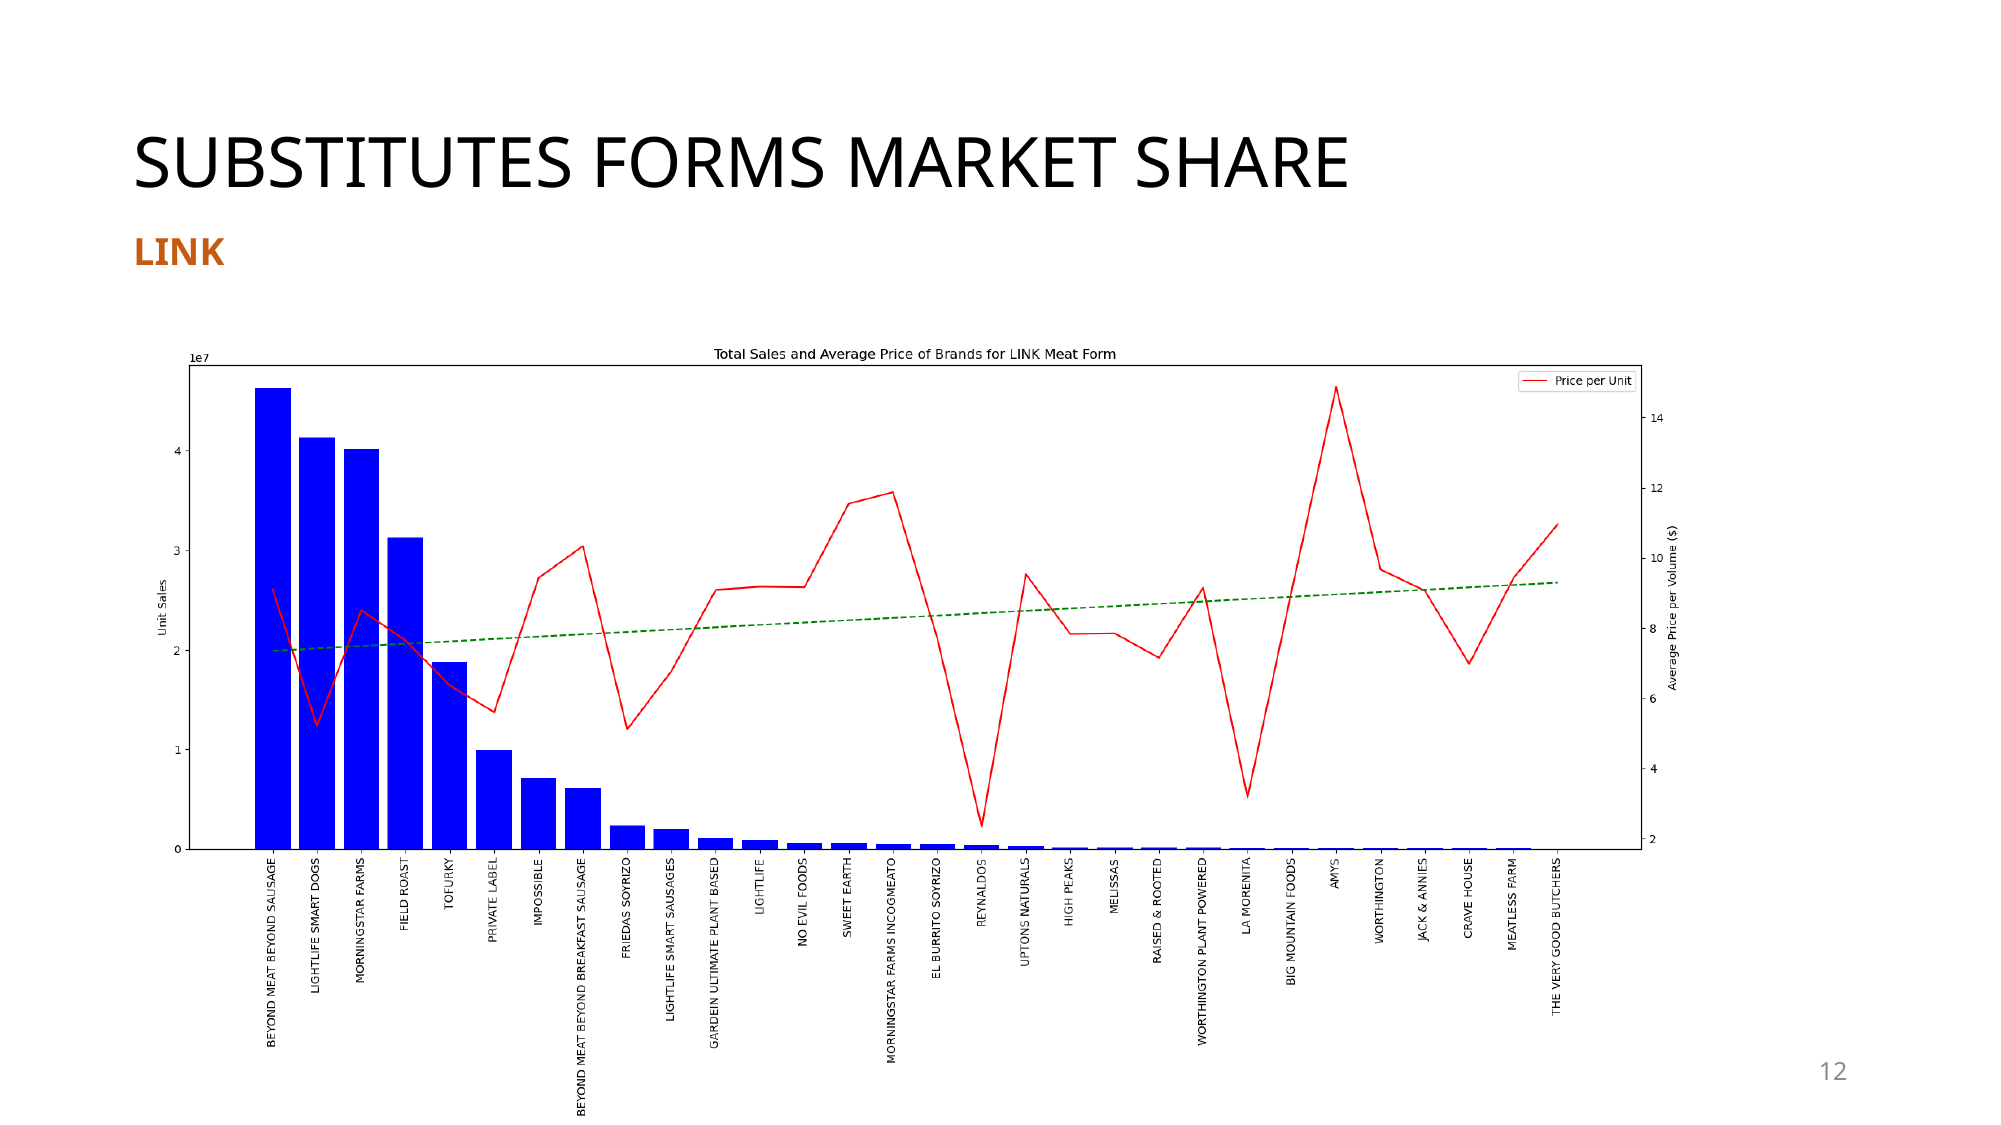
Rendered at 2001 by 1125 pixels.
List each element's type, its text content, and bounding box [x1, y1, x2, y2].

text_box Substitutes forms market share [118, 96, 1390, 233]
text_box LINK [118, 220, 467, 281]
picture [126, 333, 1688, 1125]
slide_number 12 [1688, 1042, 1863, 1103]
